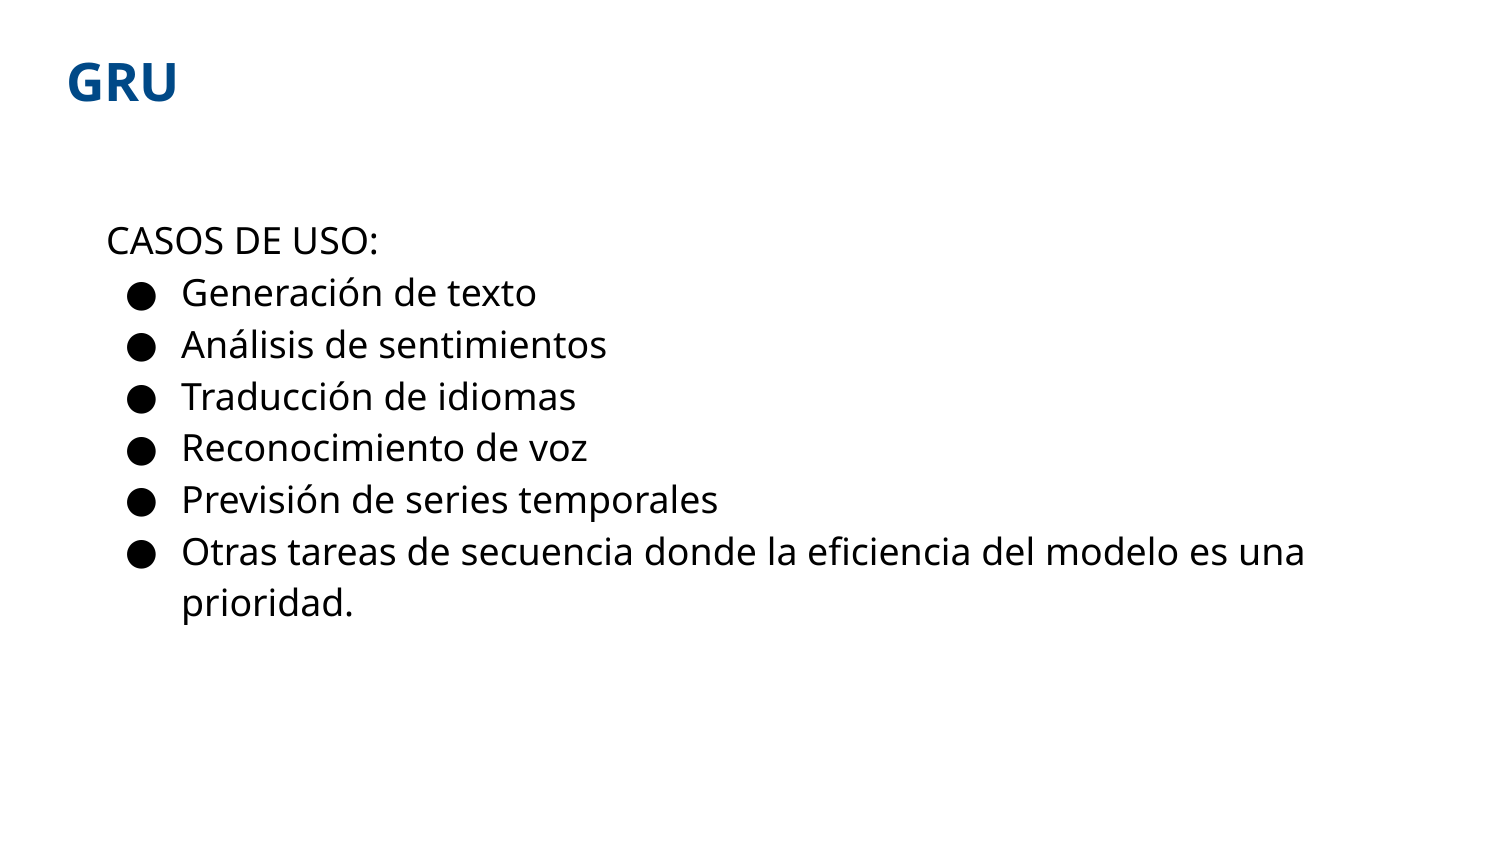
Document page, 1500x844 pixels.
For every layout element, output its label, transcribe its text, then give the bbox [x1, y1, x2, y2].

list CASOS DE USO: Generación de texto Análisis de sentimientos Traducción de idiomas Reconocimiento de voz Previsión de series temporales Otras tareas de secuencia donde la eficiencia del modelo es una prioridad. [91, 195, 1448, 649]
title GRU [51, 32, 972, 127]
